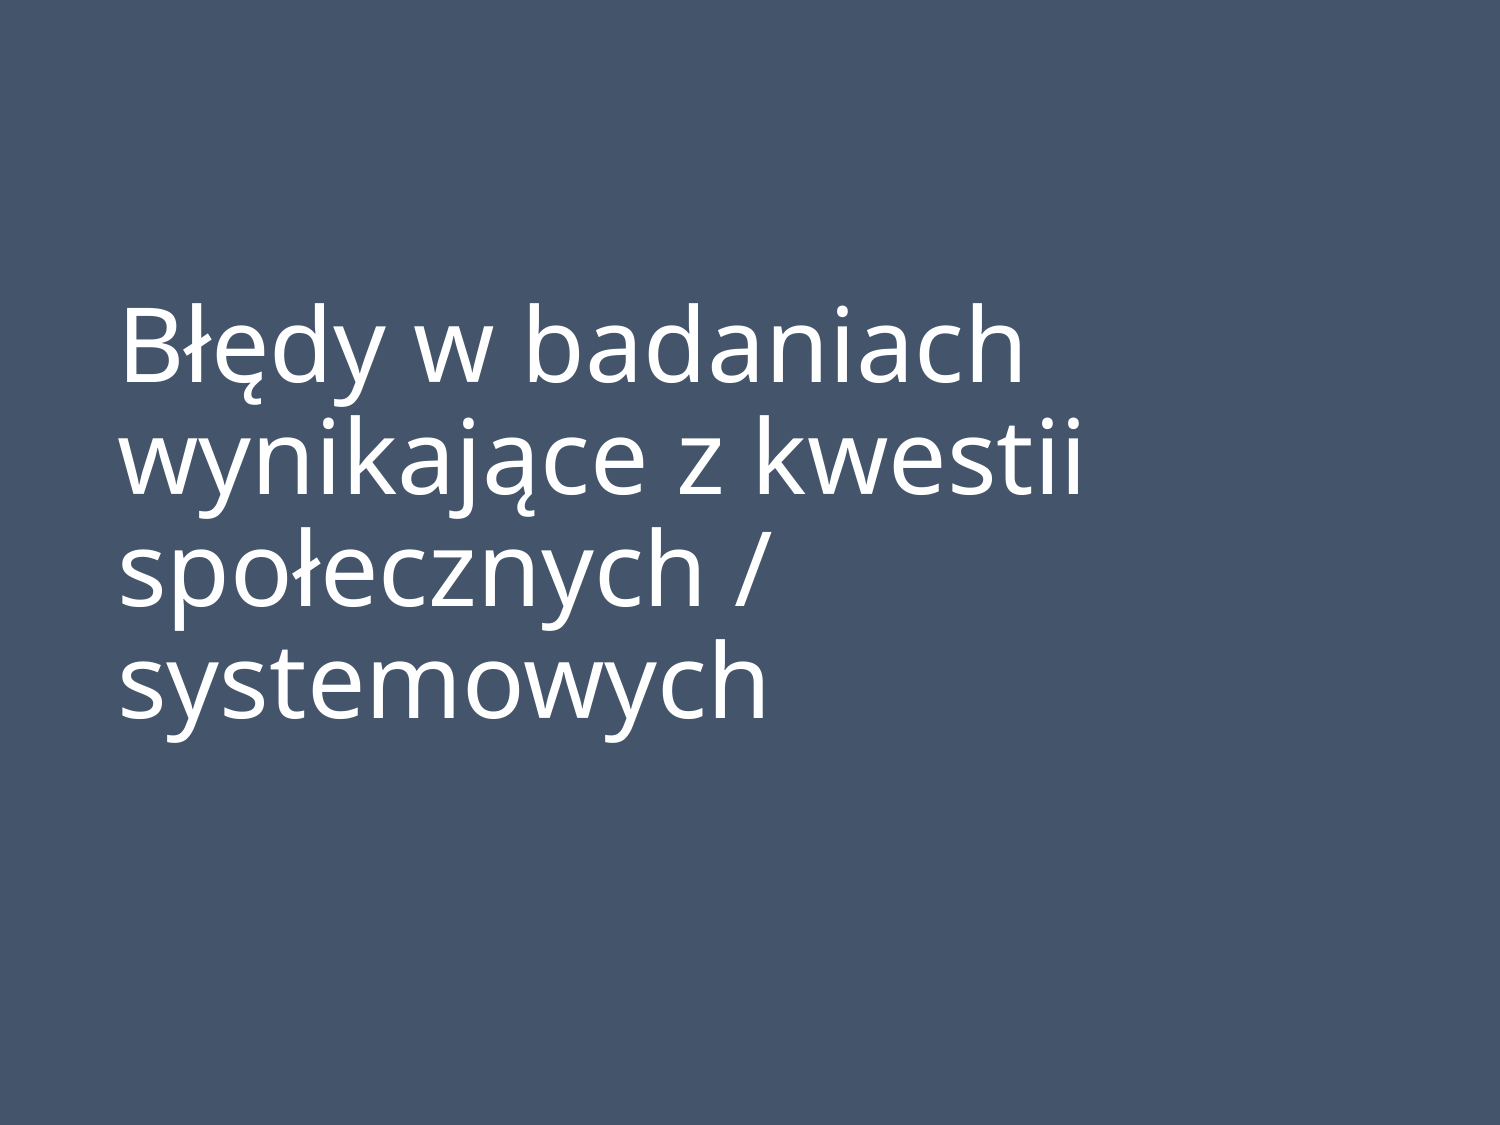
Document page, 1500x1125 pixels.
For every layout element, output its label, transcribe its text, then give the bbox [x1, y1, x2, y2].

title Błędy w badaniach wynikające z kwestii społecznych / systemowych [102, 280, 1397, 749]
